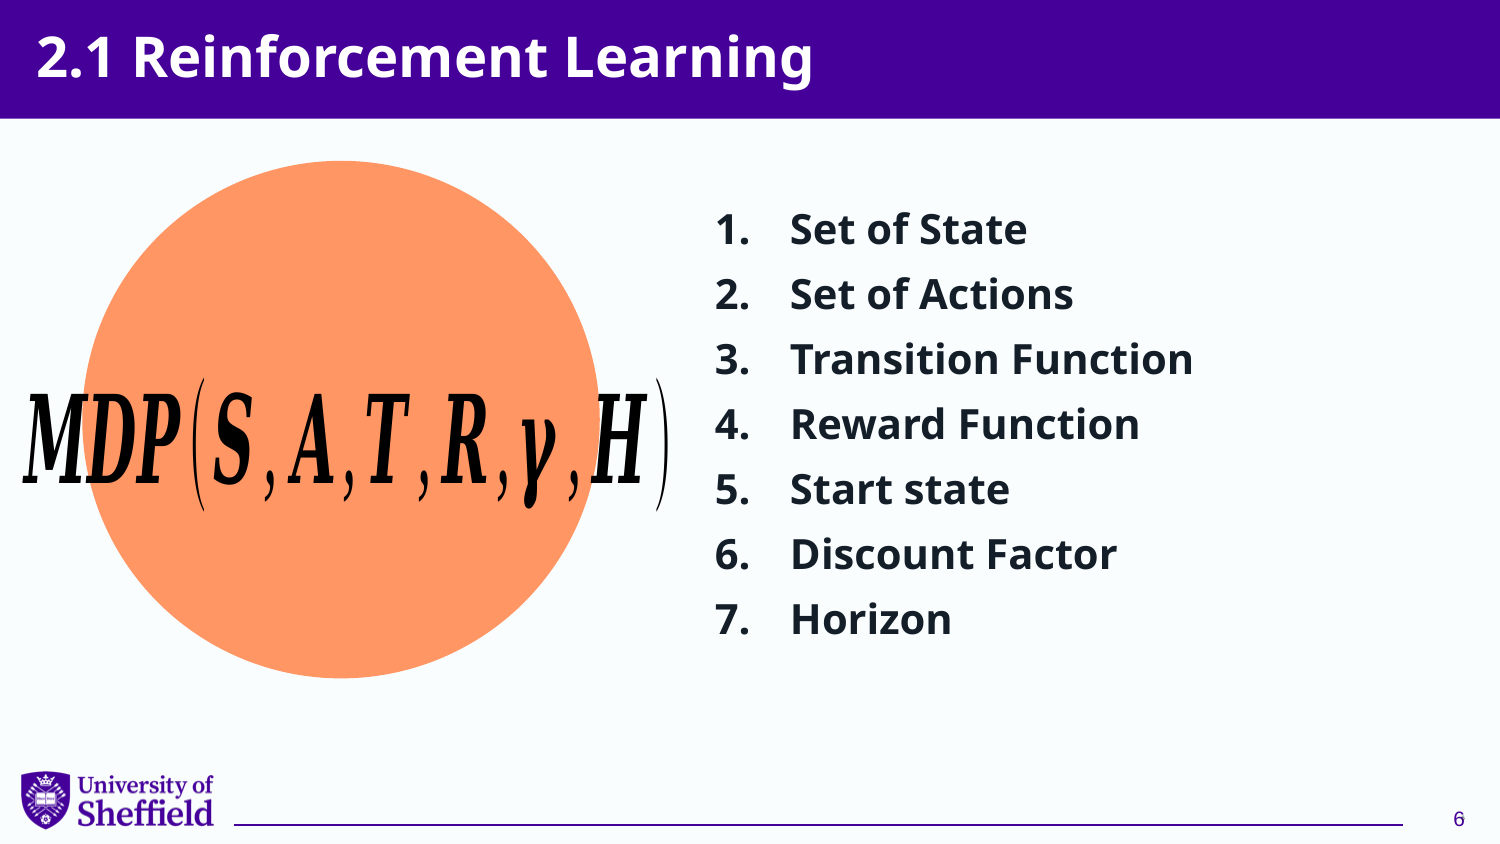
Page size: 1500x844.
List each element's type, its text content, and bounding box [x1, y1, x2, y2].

picture [21, 771, 214, 830]
title 2.1 Reinforcement Learning [21, 12, 1366, 107]
slide_number 6 [1402, 786, 1480, 844]
